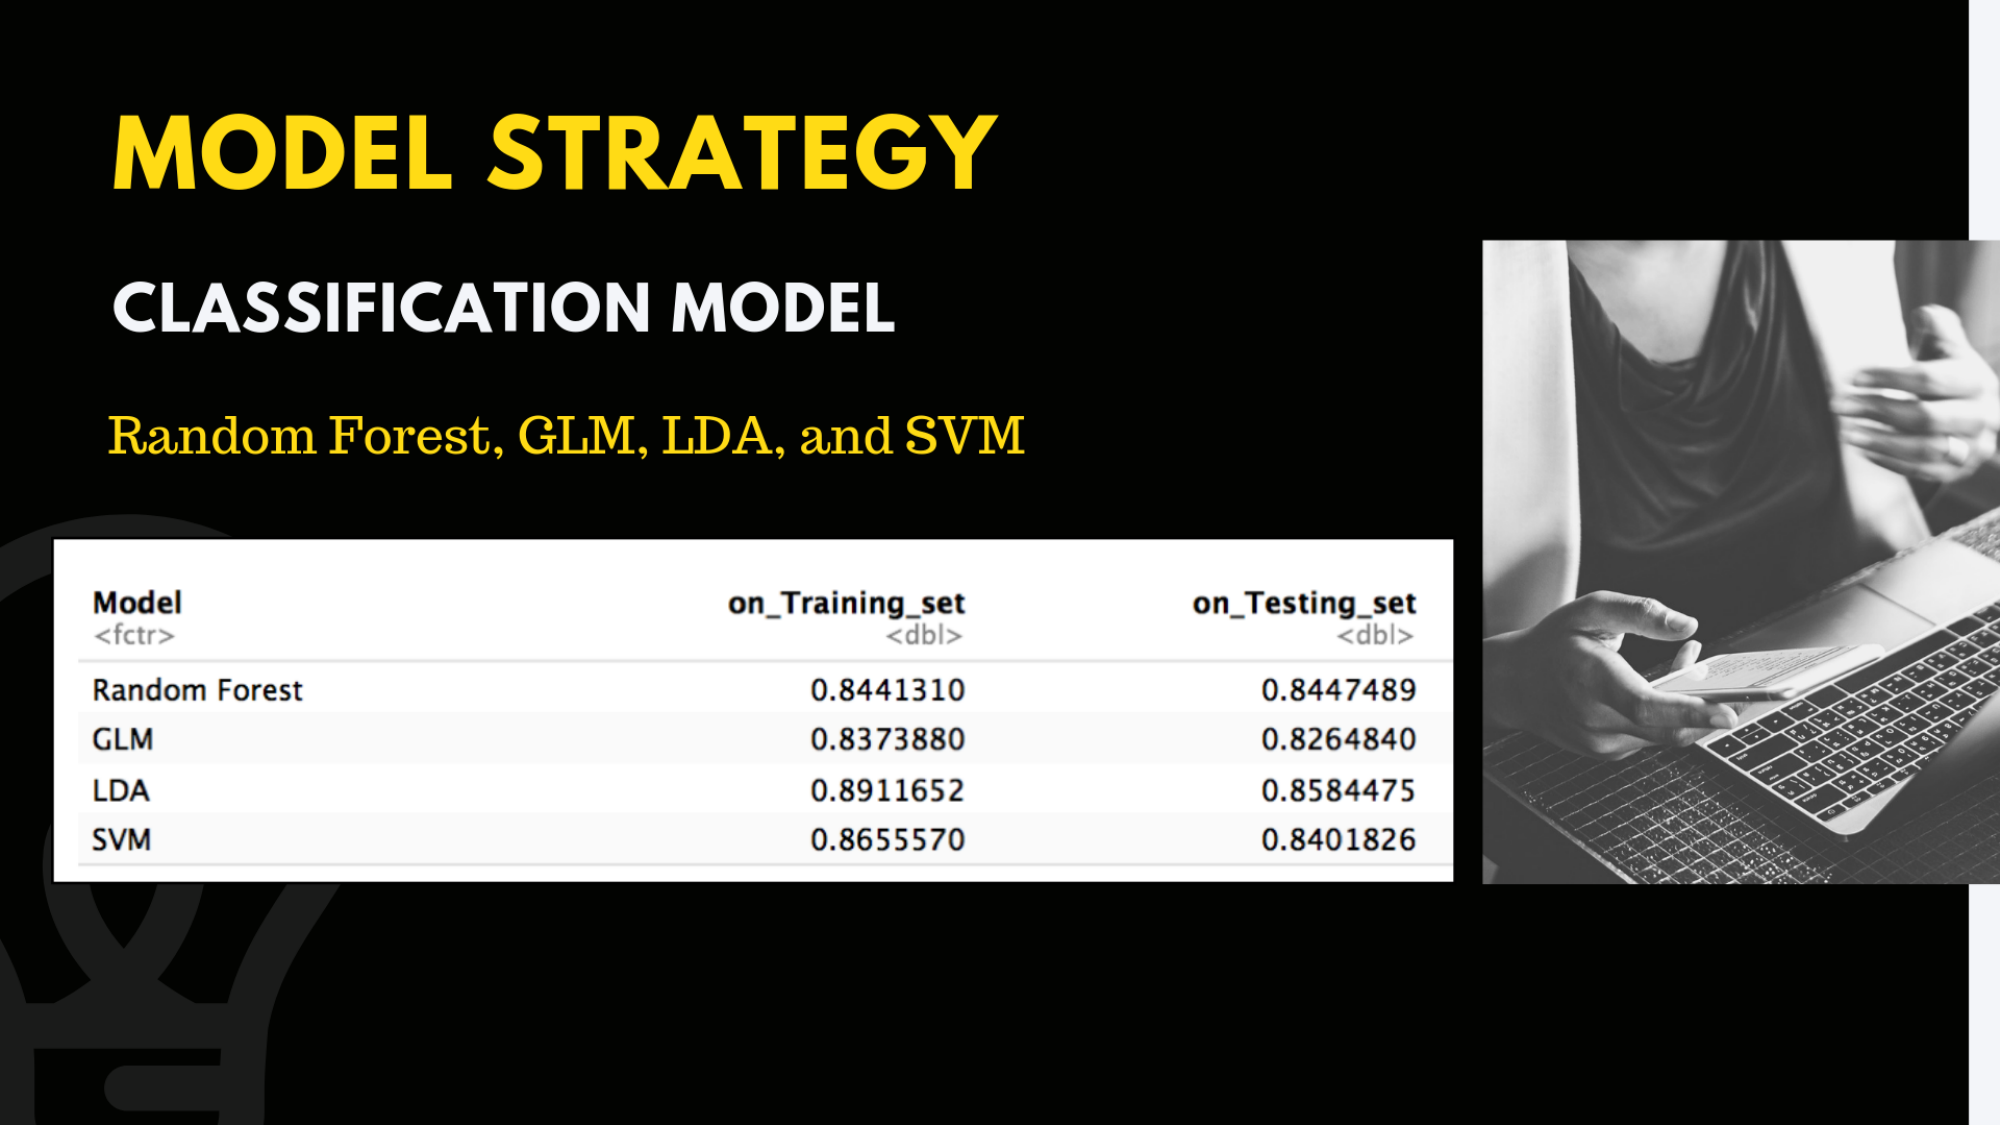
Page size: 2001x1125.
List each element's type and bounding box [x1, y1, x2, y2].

list [0, 0, 2000, 1125]
